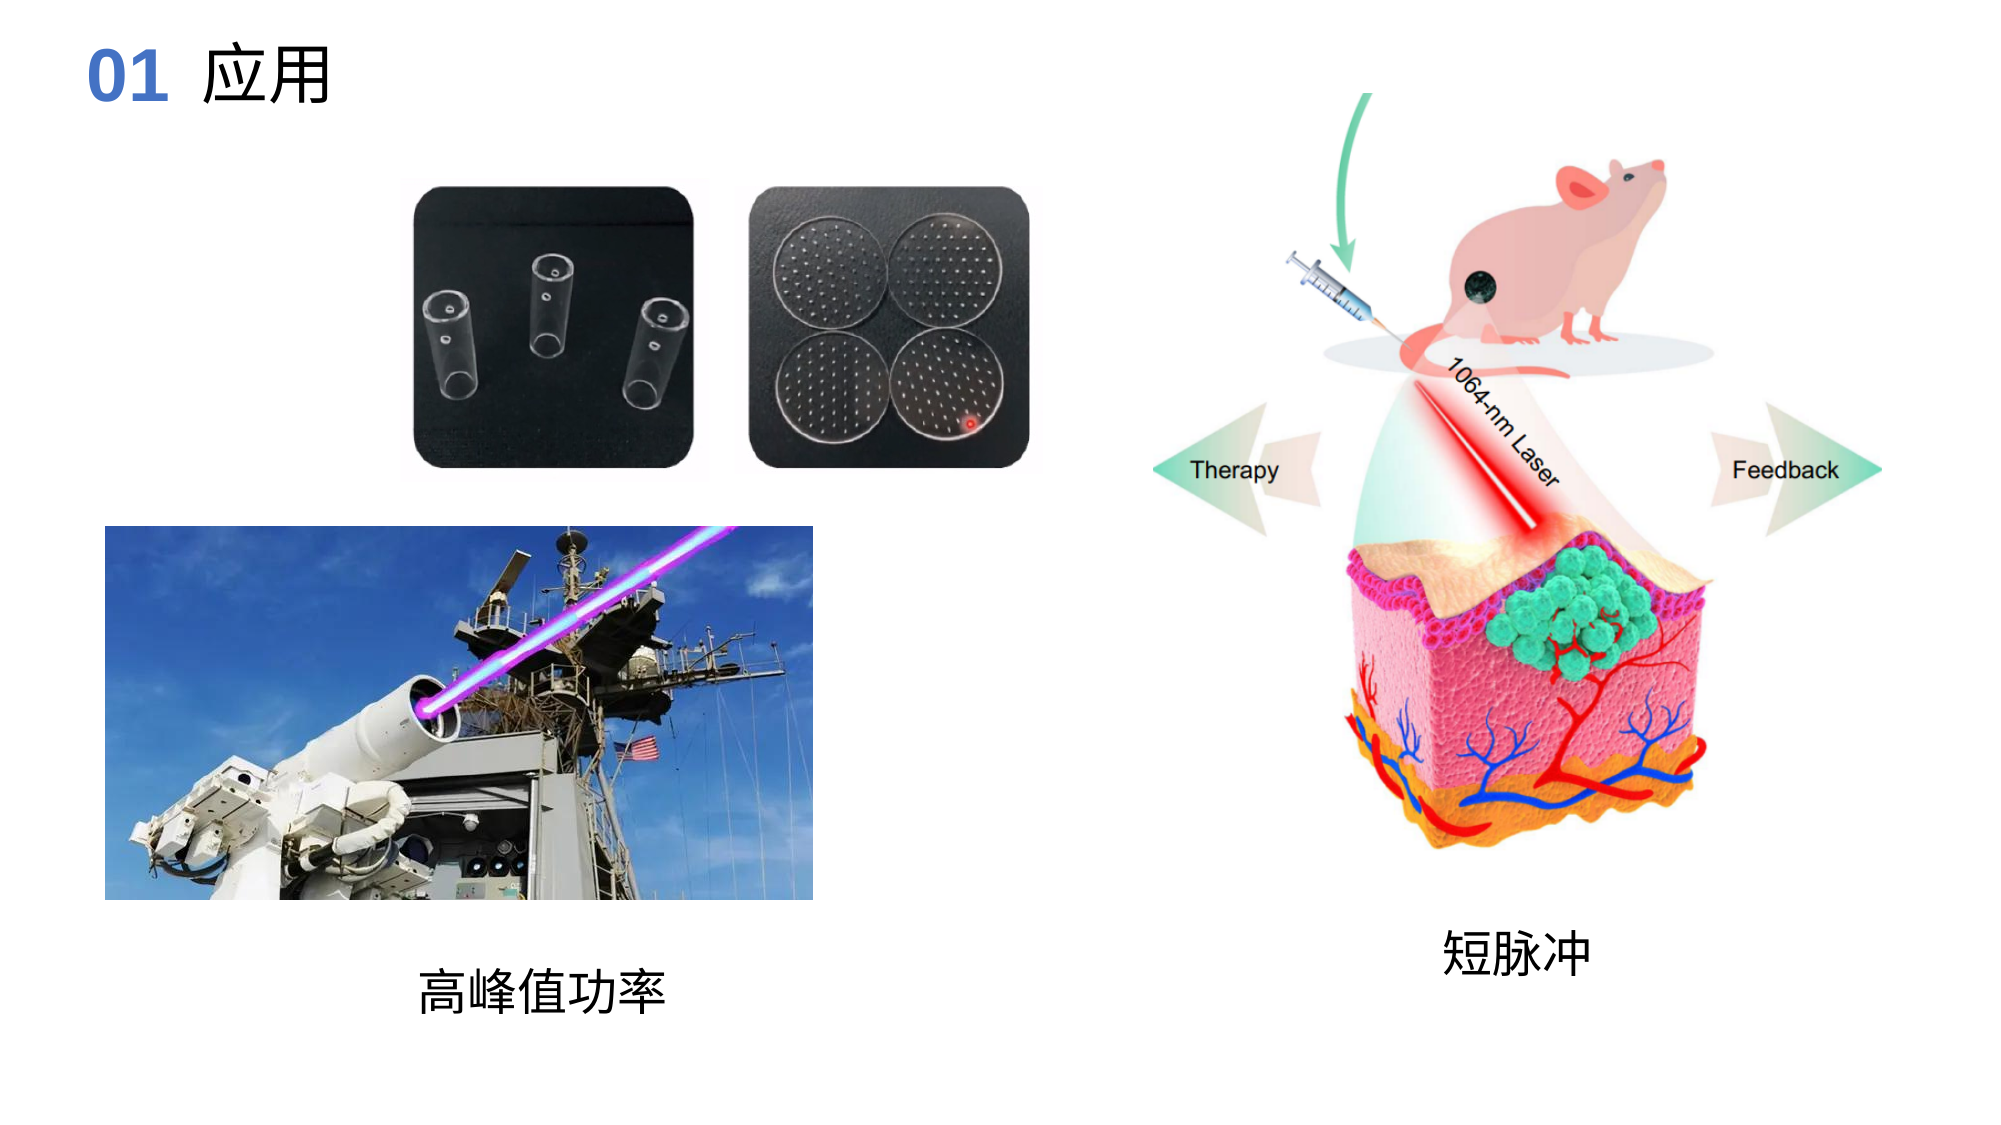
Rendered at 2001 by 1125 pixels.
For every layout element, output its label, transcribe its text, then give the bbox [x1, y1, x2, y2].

picture [734, 185, 1043, 474]
text_box 短脉冲 [1223, 915, 1812, 991]
text_box 应用 [186, 24, 350, 120]
picture [105, 526, 813, 901]
picture [1153, 93, 1882, 878]
picture [400, 178, 710, 482]
text_box 高峰值功率 [248, 953, 837, 1029]
text_box 01 [71, 18, 186, 124]
